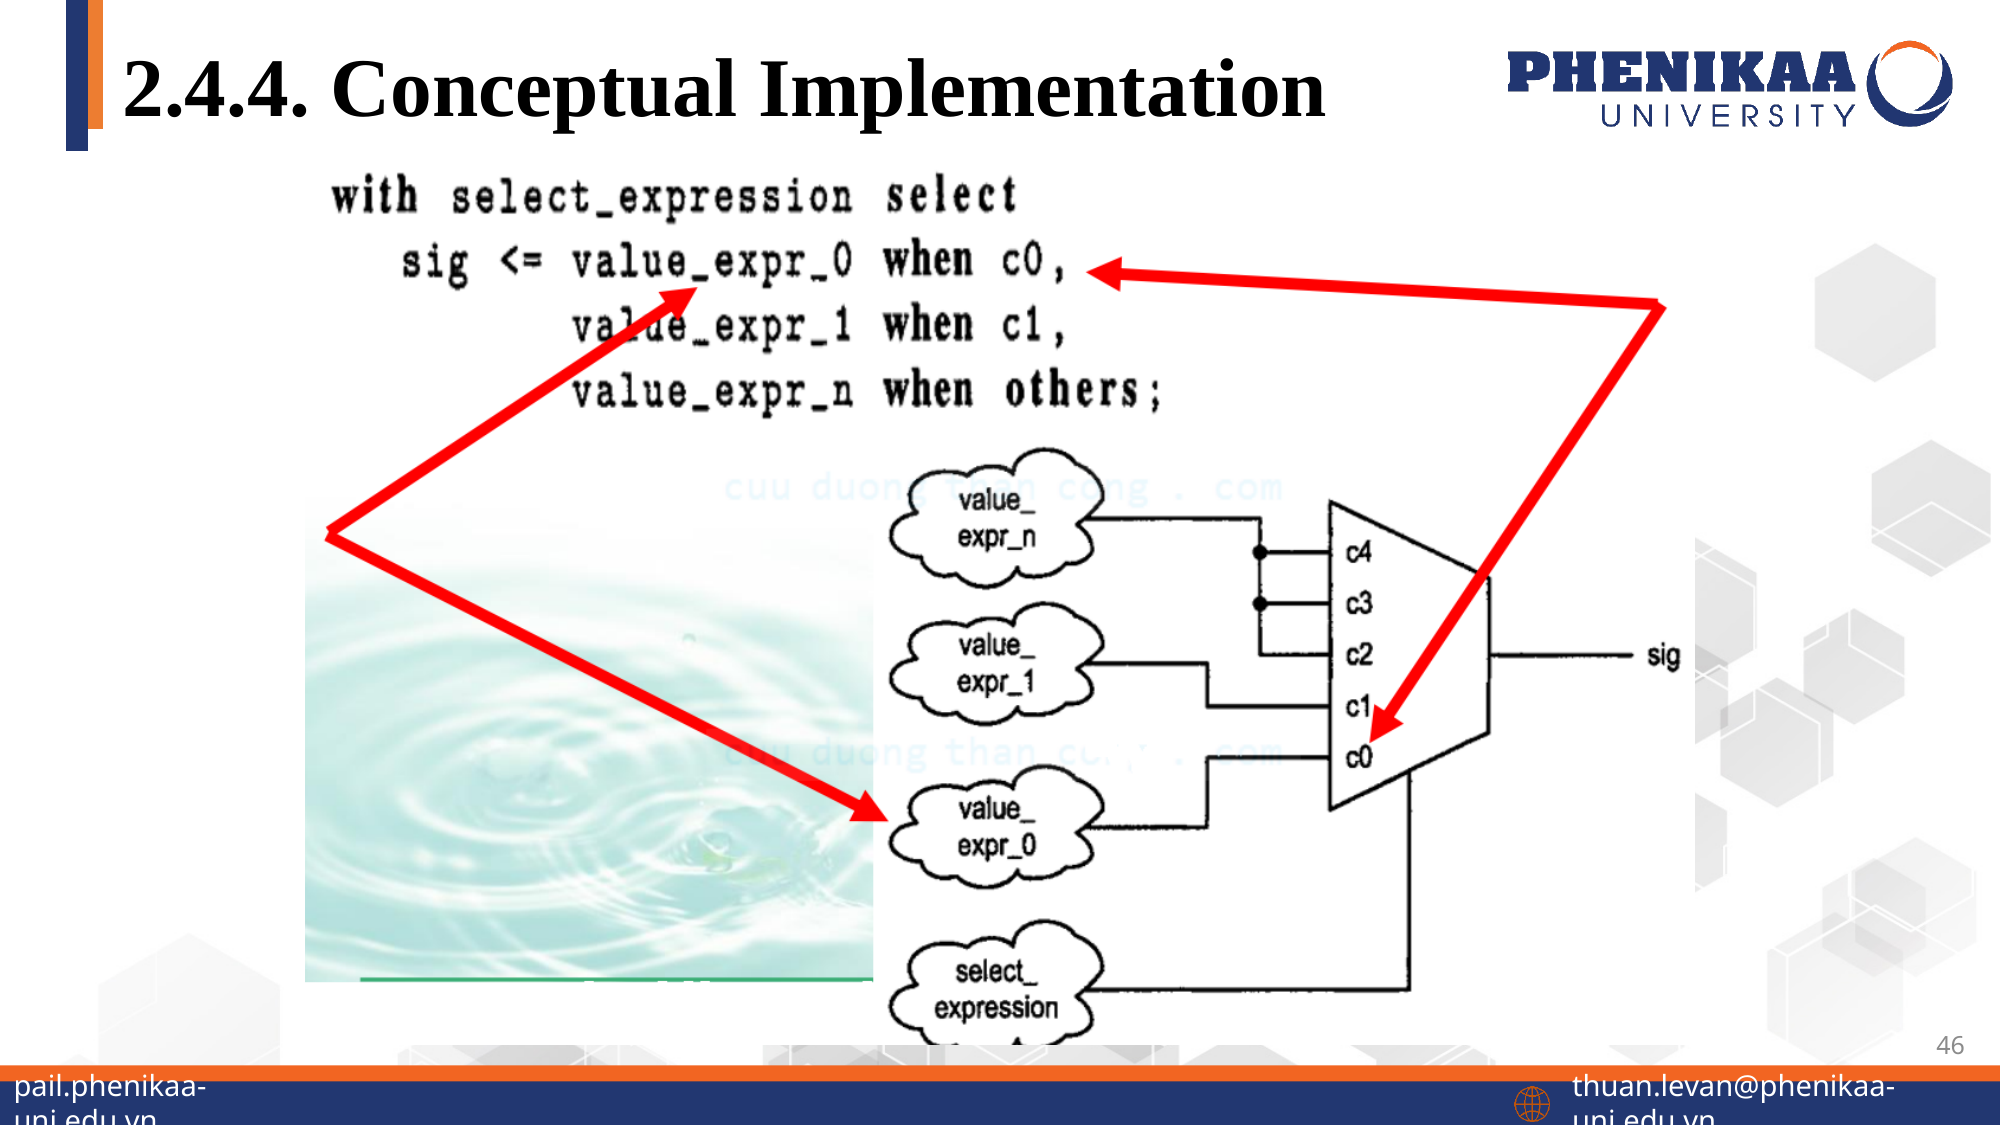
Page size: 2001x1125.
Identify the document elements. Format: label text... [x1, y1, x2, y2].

title 2.4.4. Conceptual Implementation [107, 37, 1948, 128]
slide_number 46 [1529, 1016, 1980, 1077]
picture [0, 0, 2000, 1065]
